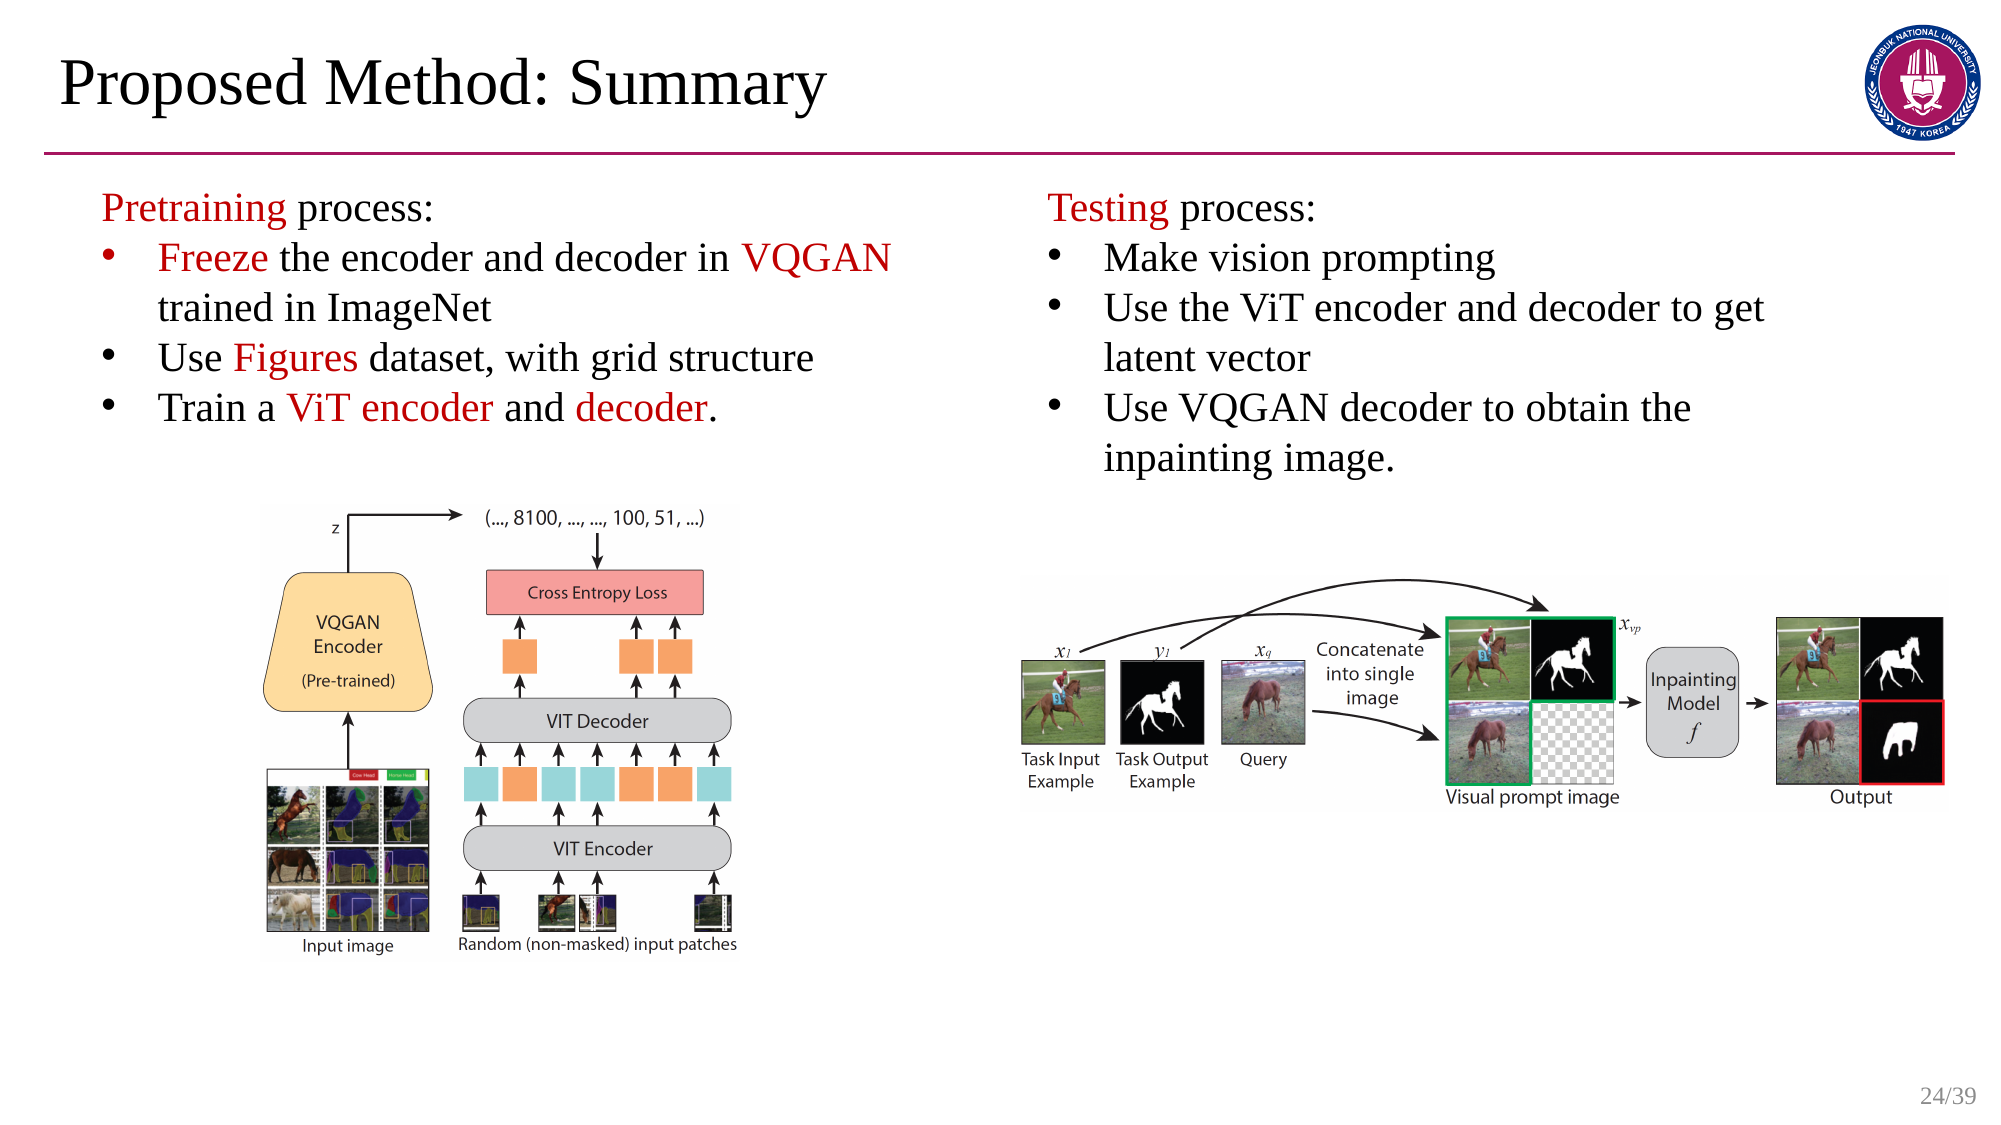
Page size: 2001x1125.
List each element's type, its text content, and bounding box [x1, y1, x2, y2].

picture [1863, 23, 1982, 142]
text_box Pretraining process: Freeze the encoder and decoder in VQGAN trained in ImageNet Use Figures dataset, with grid structure Train a ViT encoder and decoder. [86, 172, 914, 438]
slide_number 24 [1897, 1065, 2000, 1125]
picture [260, 504, 740, 962]
picture [1020, 575, 1949, 812]
title Proposed Method: Summary [44, 30, 1841, 136]
text_box Testing process: Make vision prompting Use the ViT encoder and decoder to get latent vector Use VQGAN decoder to obtain the inpainting image. [1032, 172, 1860, 487]
